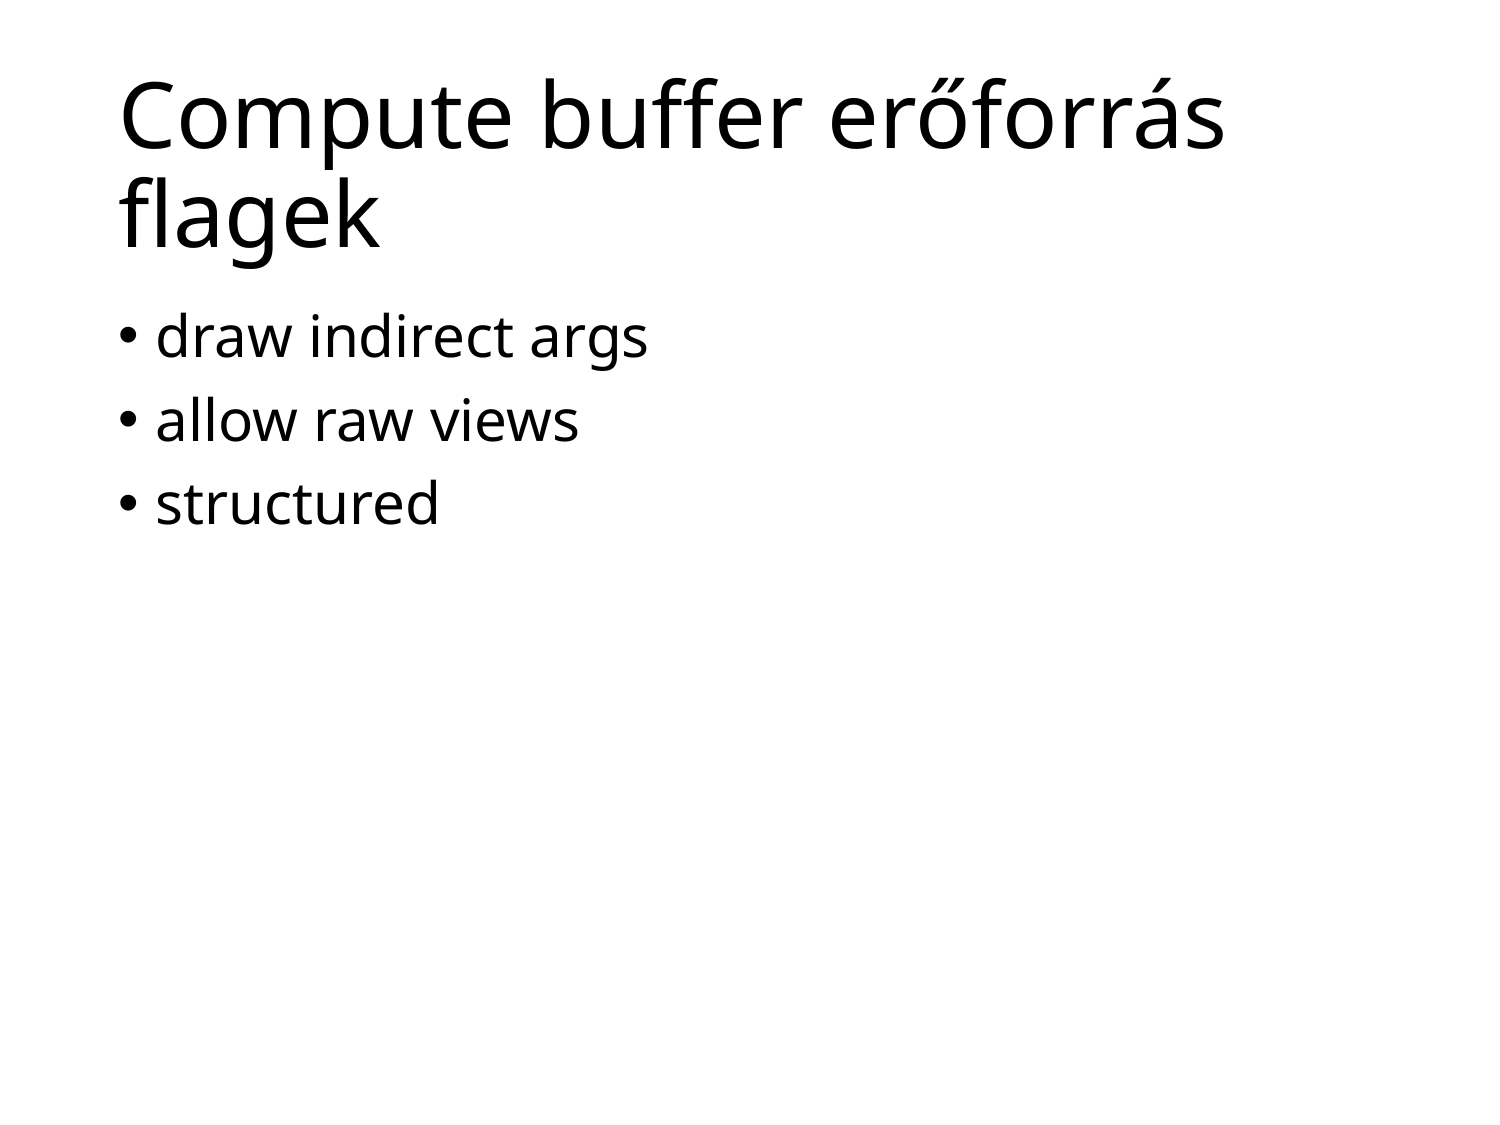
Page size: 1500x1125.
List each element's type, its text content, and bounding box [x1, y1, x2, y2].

title Compute buffer erőforrás flagek [103, 59, 1397, 278]
list draw indirect args allow raw views structured [103, 299, 1397, 1114]
